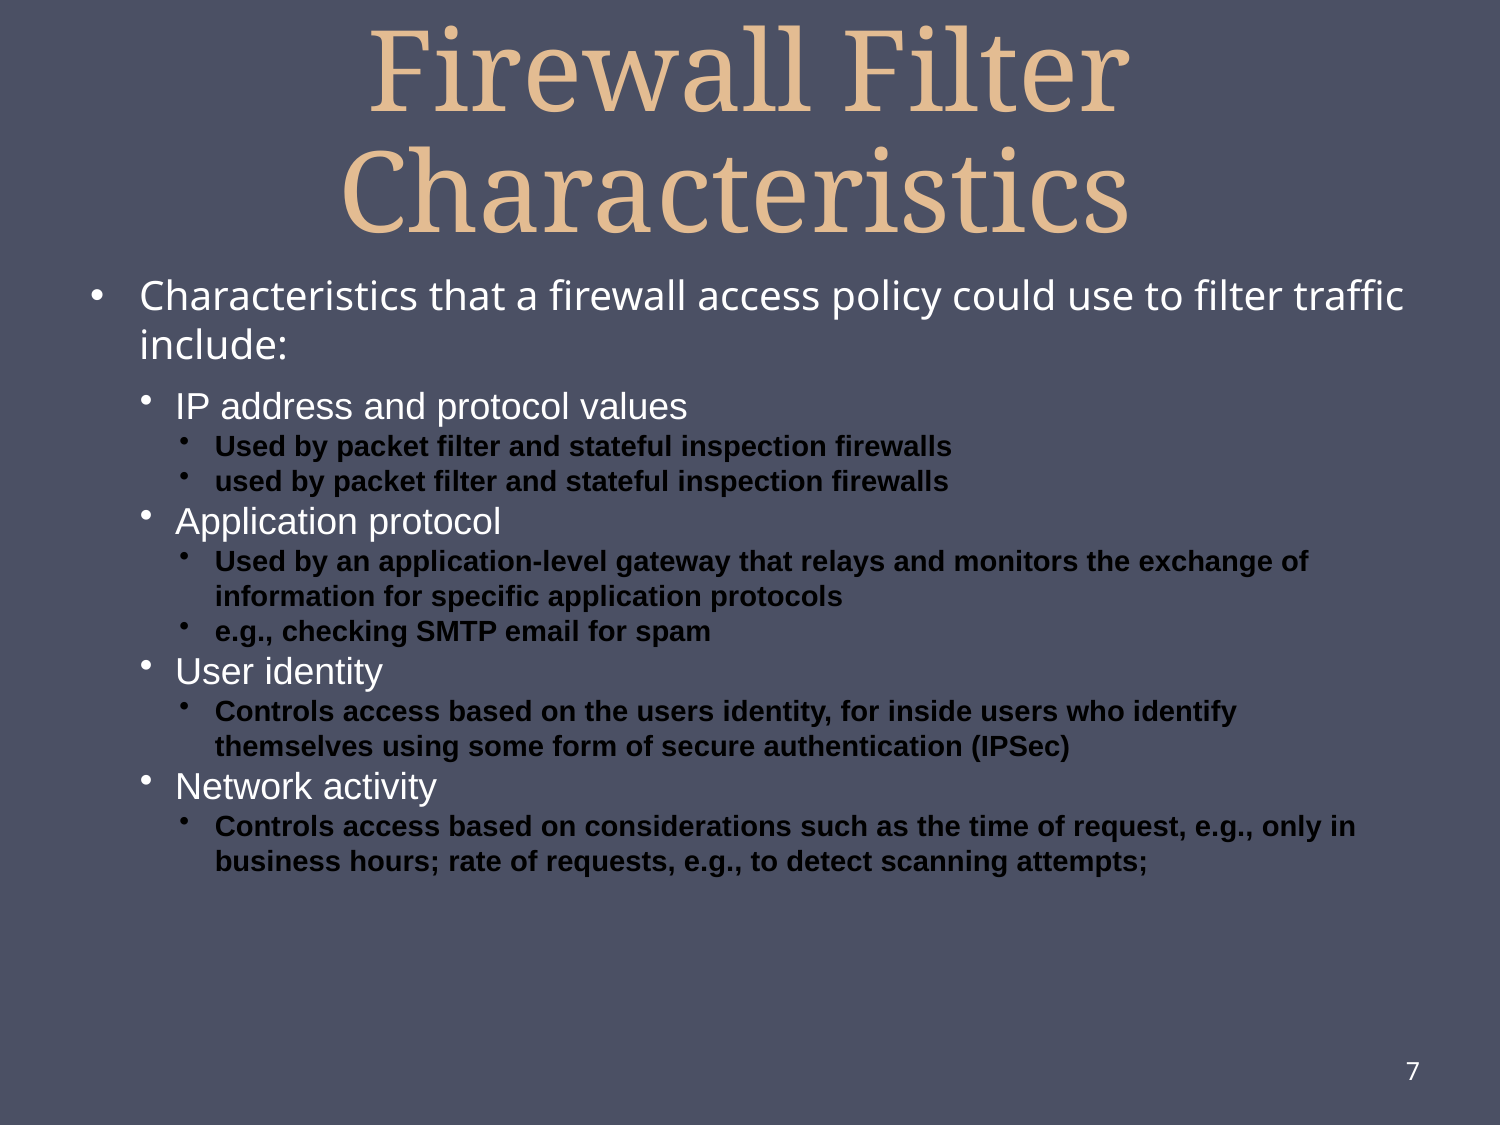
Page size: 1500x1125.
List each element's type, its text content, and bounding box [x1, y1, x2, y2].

list Characteristics that a firewall access policy could use to filter traffic include: [75, 262, 1425, 375]
text_box IP address and protocol values Used by packet filter and stateful inspection firewalls used by packet filter and stateful inspection firewalls Application protocol Used by an application-level gateway that relays and monitors the exchange of information for specific application protocols e.g., checking SMTP email for spam User identity Controls access based on the users identity, for inside users who identify themselves using some form of secure authentication (IPSec) Network activity Controls access based on considerations such as the time of request, e.g., only in business hours; rate of requests, e.g., to detect scanning attempts; [124, 374, 1400, 1092]
title Firewall Filter Characteristics [75, 0, 1425, 262]
slide_number 7 [1401, 1042, 1494, 1103]
